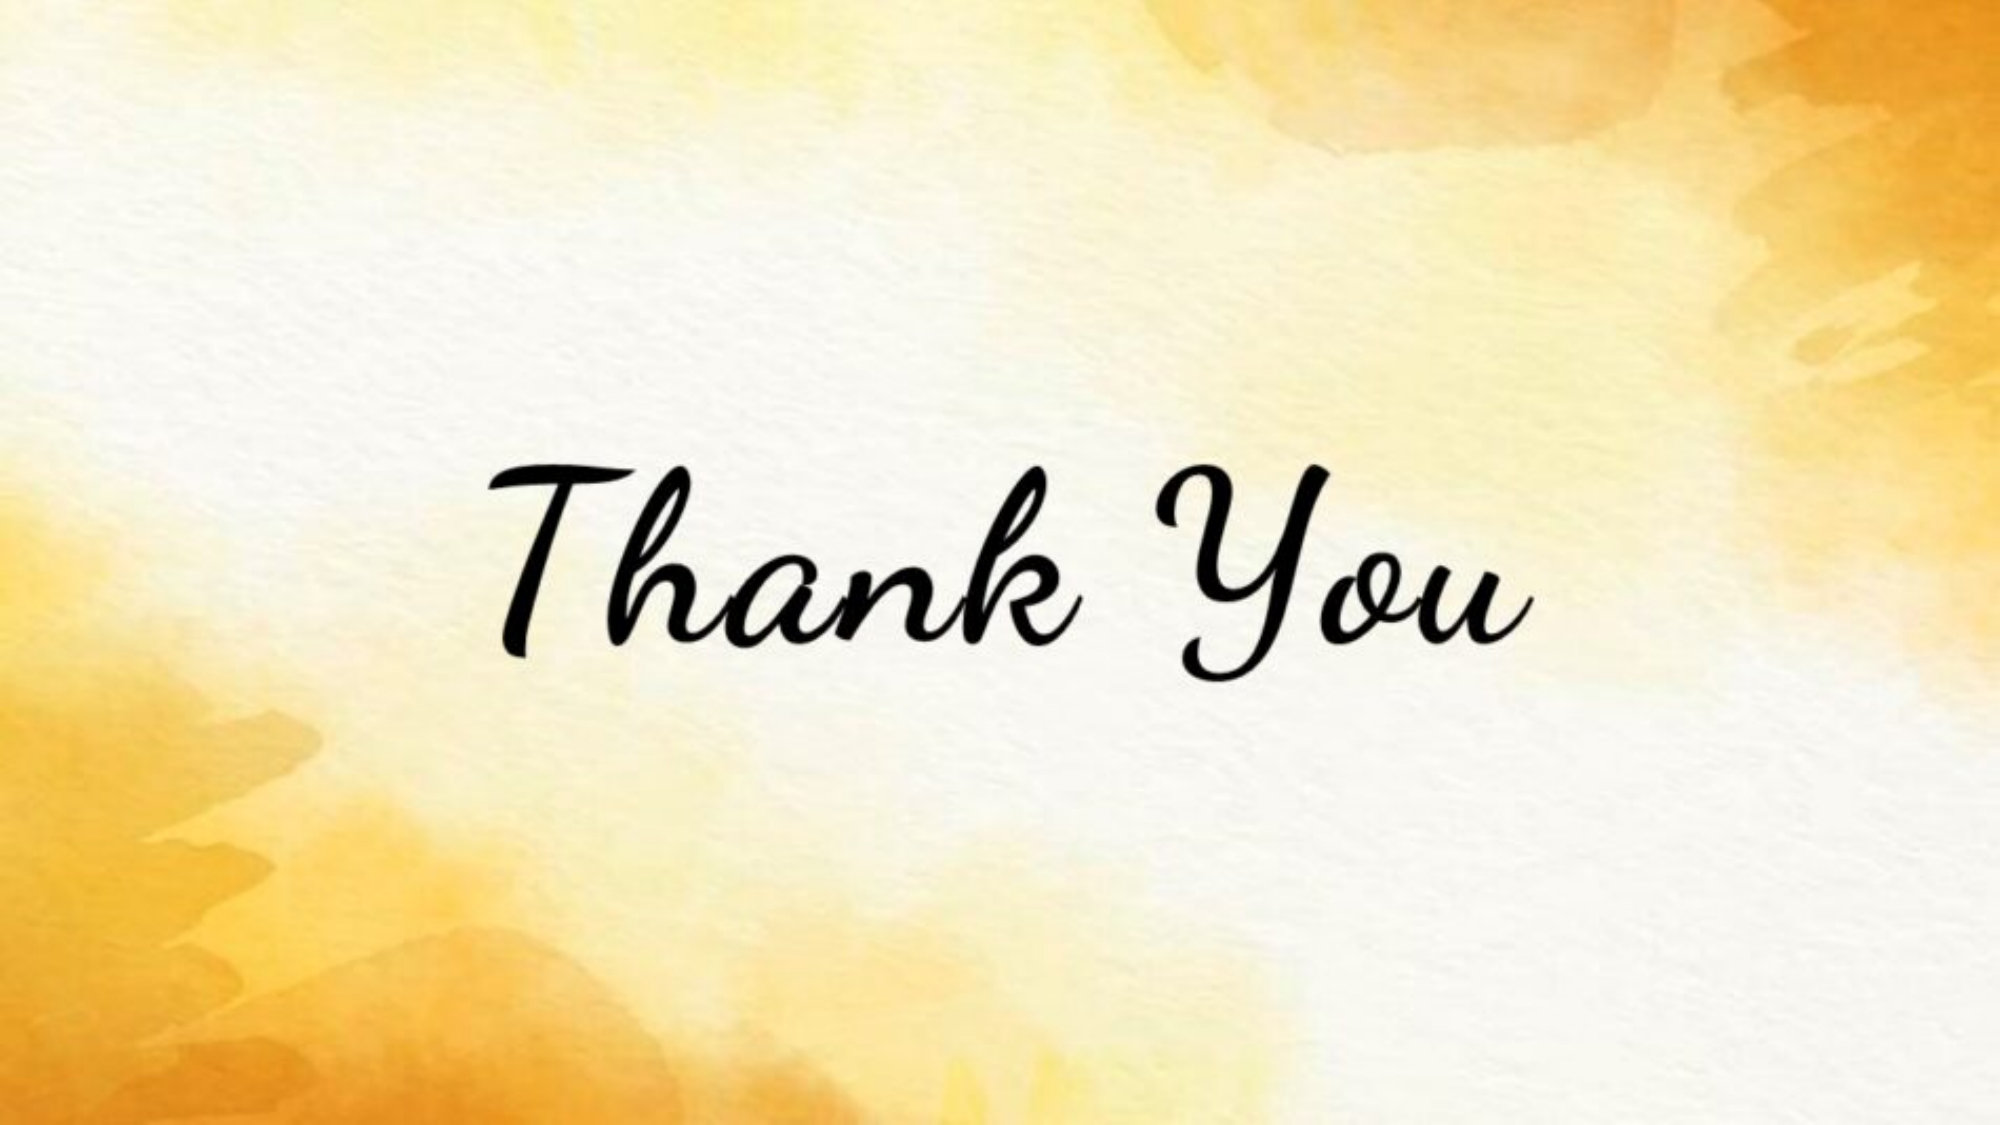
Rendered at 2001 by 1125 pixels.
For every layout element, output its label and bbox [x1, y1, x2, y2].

list [0, 0, 2000, 1125]
